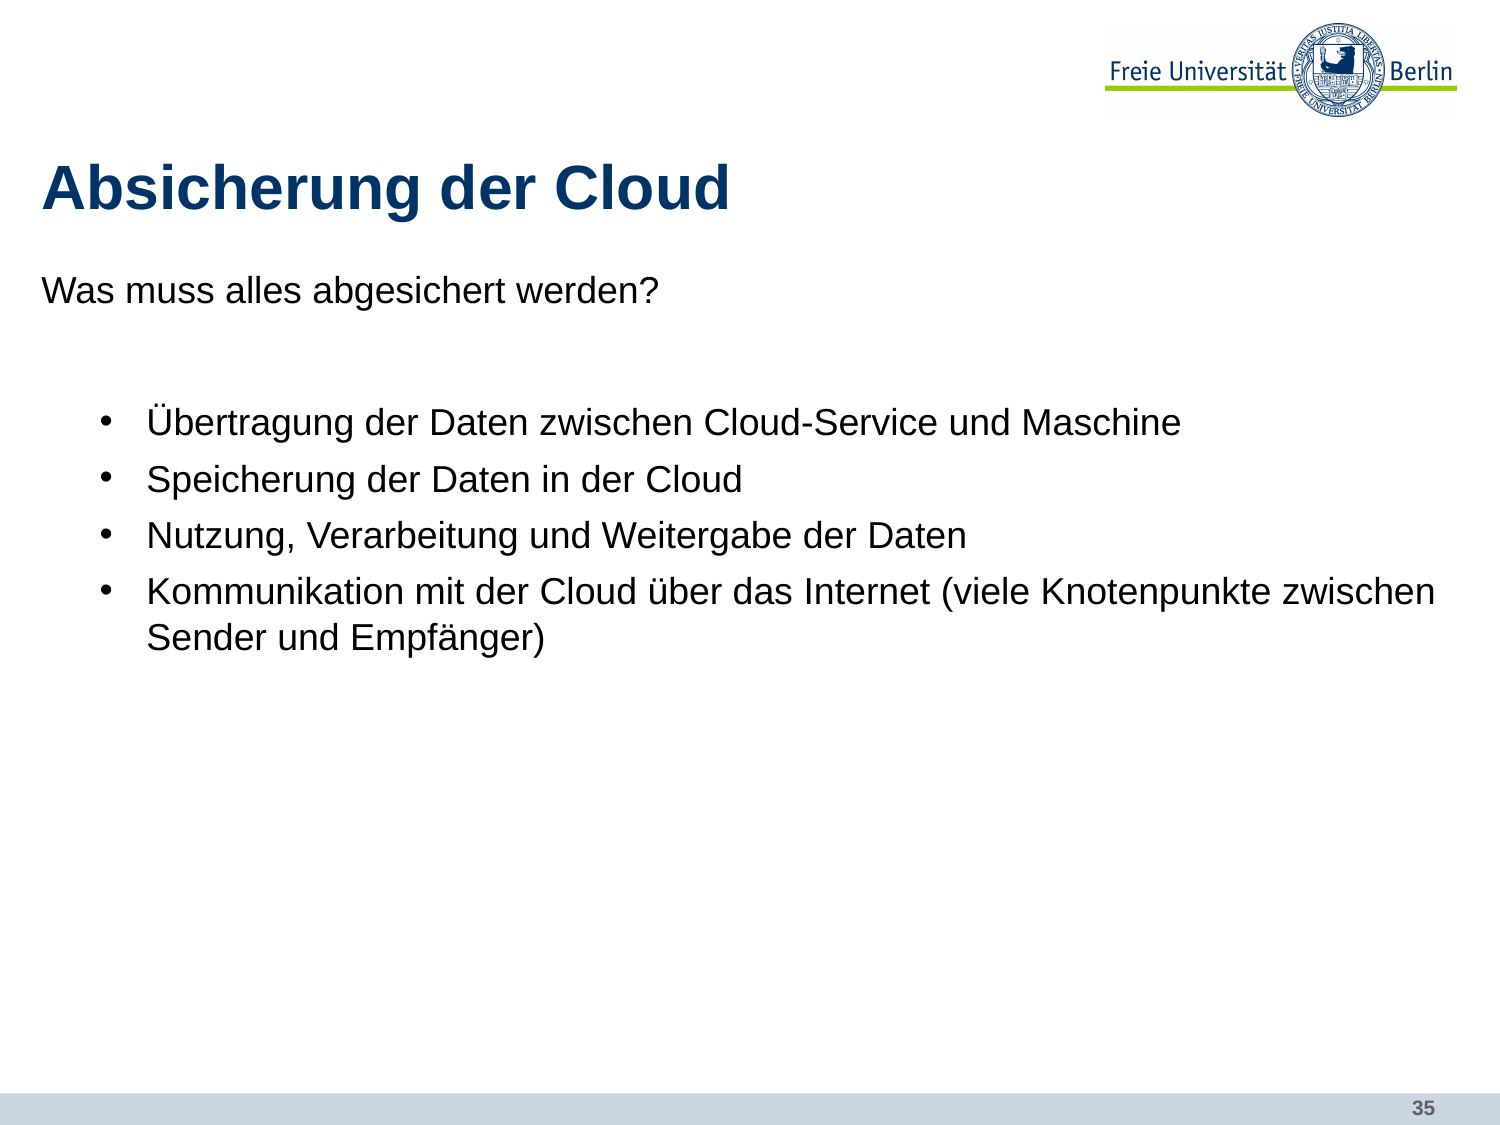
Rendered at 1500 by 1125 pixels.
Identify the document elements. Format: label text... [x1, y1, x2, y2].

title Absicherung der Cloud [41, 155, 1459, 226]
list Was muss alles abgesichert werden? Übertragung der Daten zwischen Cloud-Service und Maschine Speicherung der Daten in der Cloud Nutzung, Verarbeitung und Weitergabe der Daten Kommunikation mit der Cloud über das Internet (viele Knotenpunkte zwischen Sender und Empfänger) [41, 265, 1459, 1064]
picture [1105, 23, 1457, 117]
